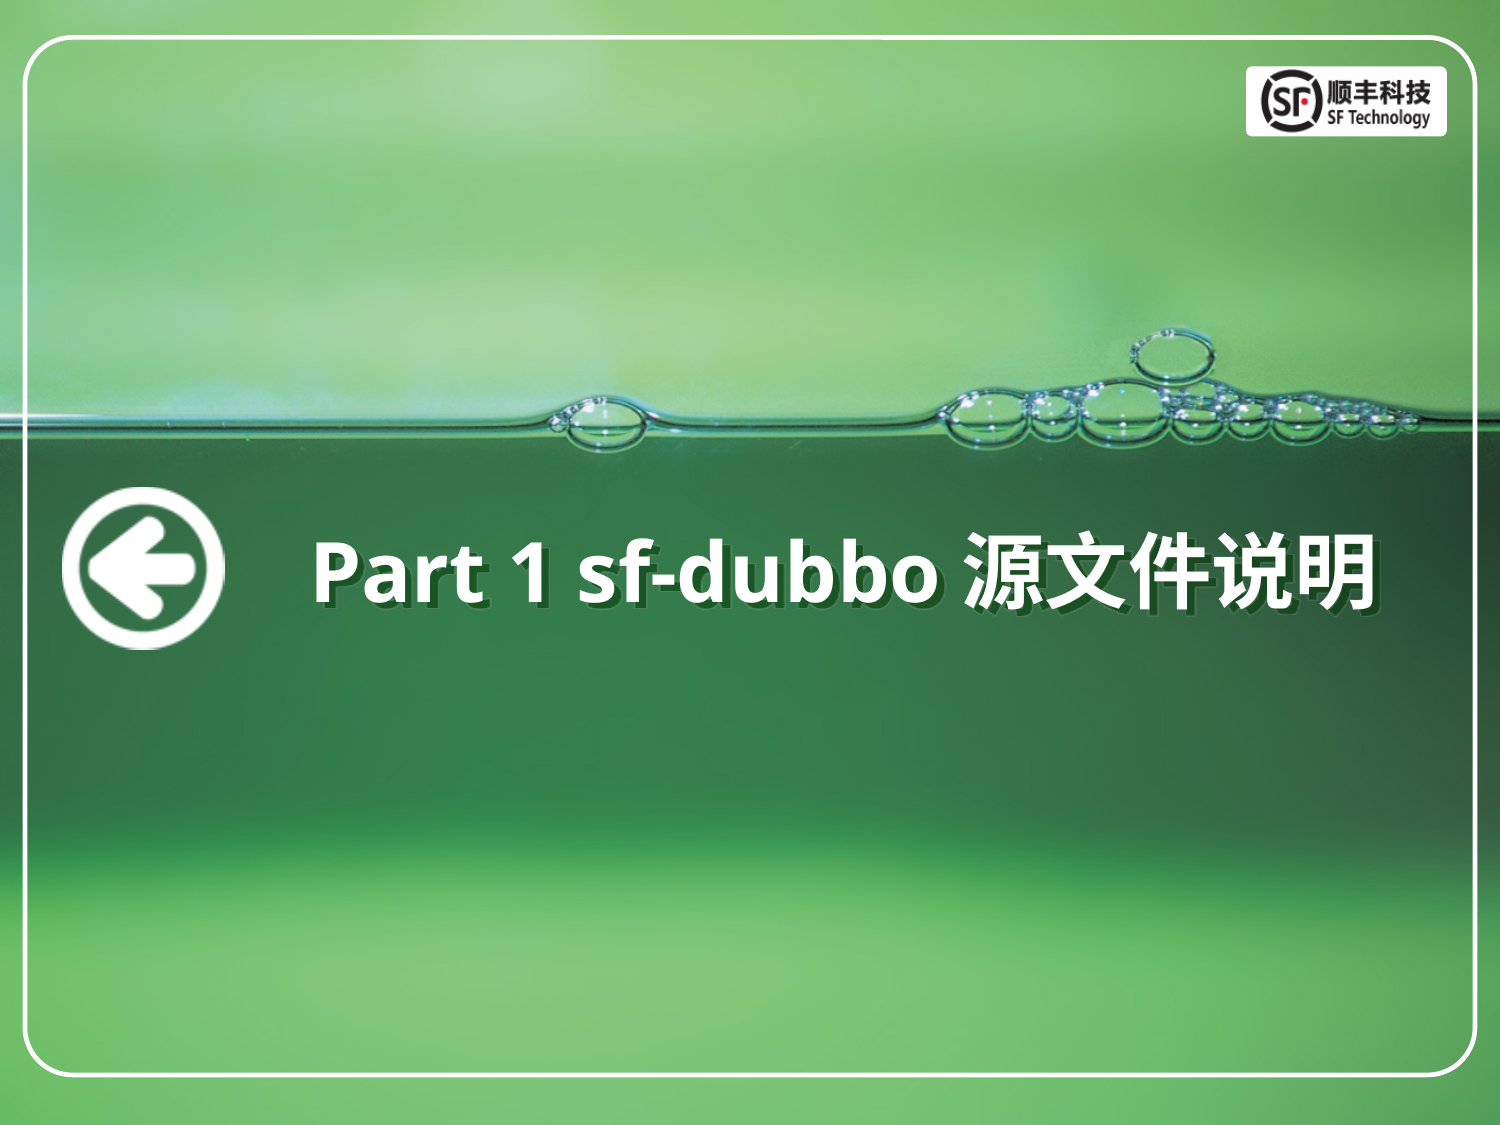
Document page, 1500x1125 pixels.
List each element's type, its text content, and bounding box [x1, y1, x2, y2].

picture [28, 40, 1472, 1072]
title Part 1 sf-dubbo源文件说明 [187, 474, 1500, 663]
picture [0, 0, 1500, 1125]
